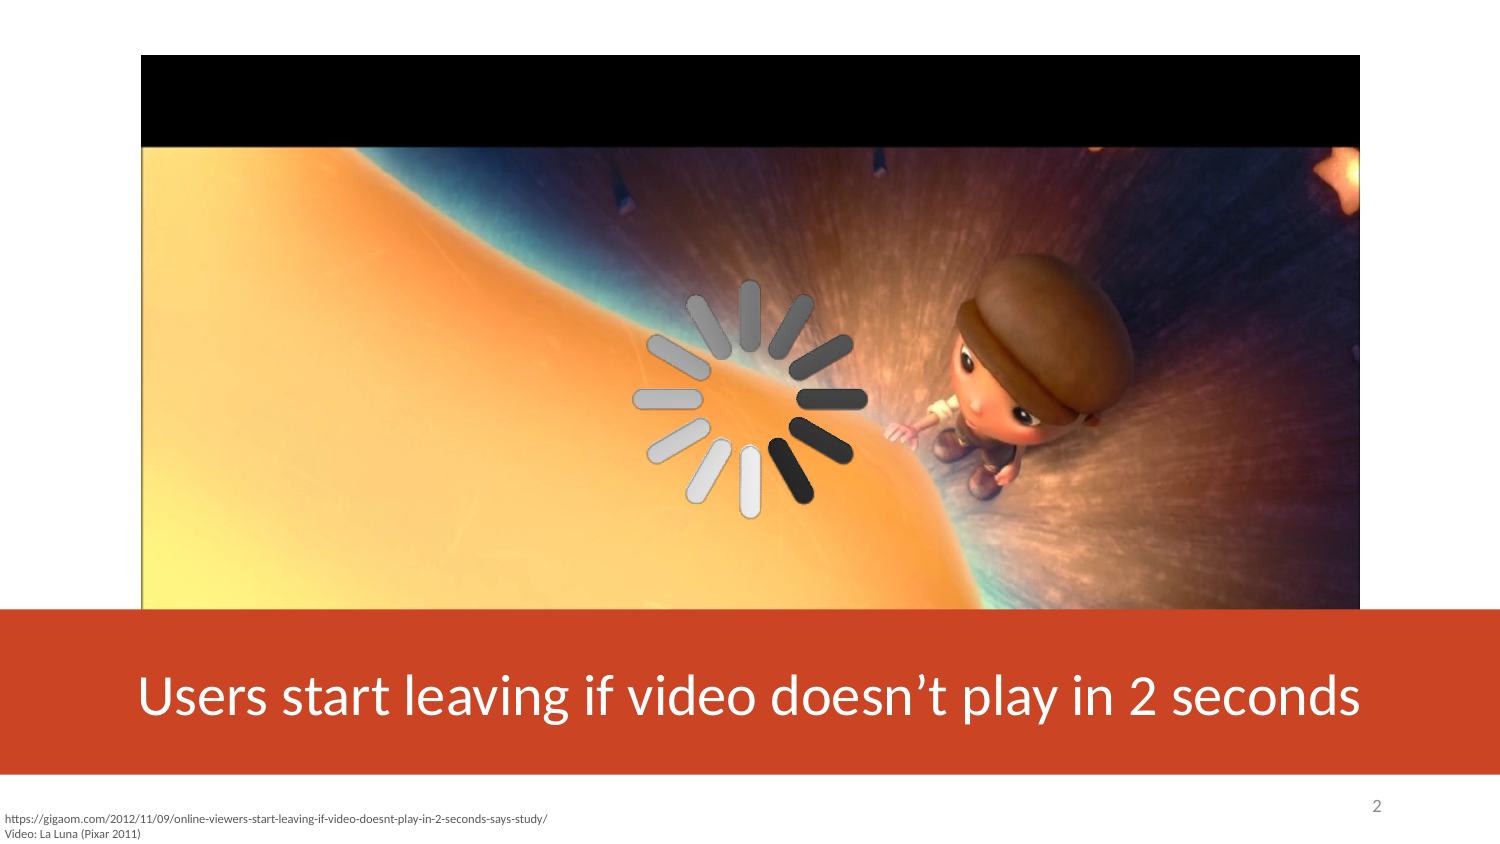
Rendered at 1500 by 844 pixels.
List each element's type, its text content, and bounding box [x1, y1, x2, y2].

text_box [140, 54, 1361, 741]
slide_number 1 [1059, 782, 1397, 827]
text_box https://gigaom.com/2012/11/09/online-viewers-start-leaving-if-video-doesnt-play-in-2-seconds-says-study/ Video: La Luna (Pixar 2011) [0, 804, 1302, 844]
text_box Users start leaving if video doesn’t play in 2 seconds [0, 608, 1500, 776]
picture [592, 239, 907, 555]
